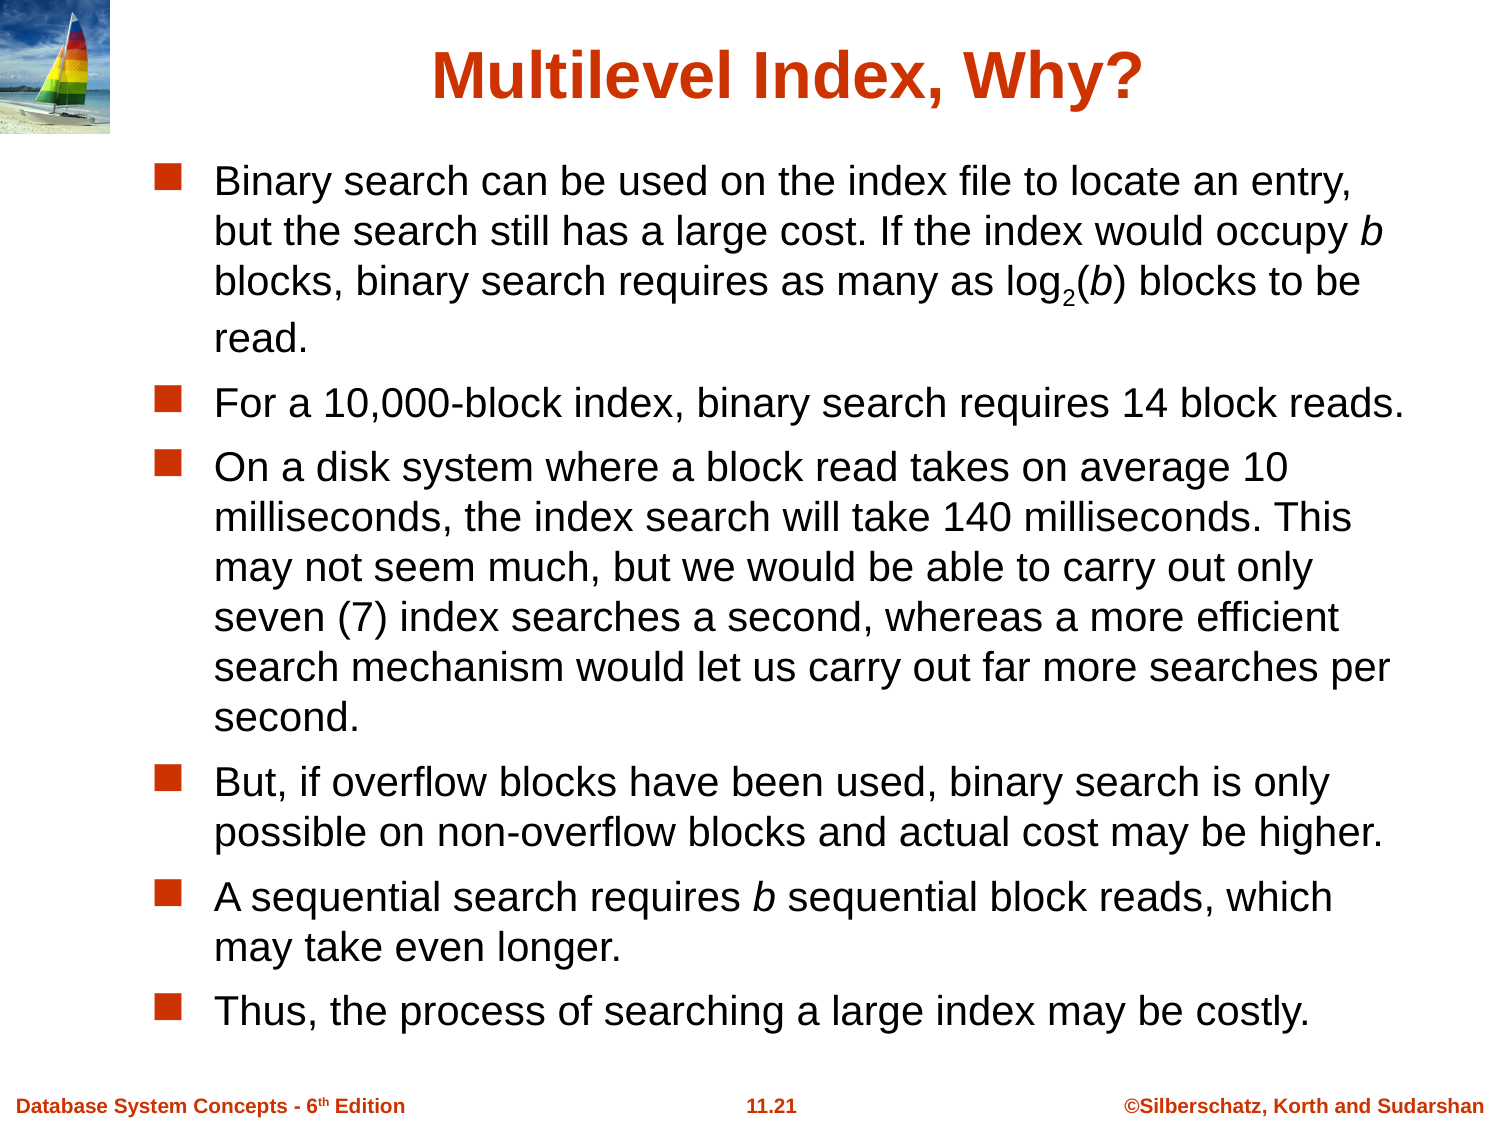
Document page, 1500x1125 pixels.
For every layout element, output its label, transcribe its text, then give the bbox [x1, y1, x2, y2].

picture [0, 0, 110, 134]
title Multilevel Index, Why? [125, 18, 1452, 120]
list Binary search can be used on the index file to locate an entry, but the search still has a large cost. If the index would occupy b blocks, binary search requires as many as log2(b) blocks to be read. For a 10,000-block index, binary search requires 14 block reads. On a disk system where a block read takes on average 10 milliseconds, the index search will take 140 milliseconds. This may not seem much, but we would be able to carry out only seven (7) index searches a second, whereas a more efficient search mechanism would let us carry out far more searches per second. But, if overflow blocks have been used, binary search is only possible on non-overflow blocks and actual cost may be higher. A sequential search requires b sequential block reads, which may take even longer. Thus, the process of searching a large index may be costly. [142, 146, 1427, 1052]
